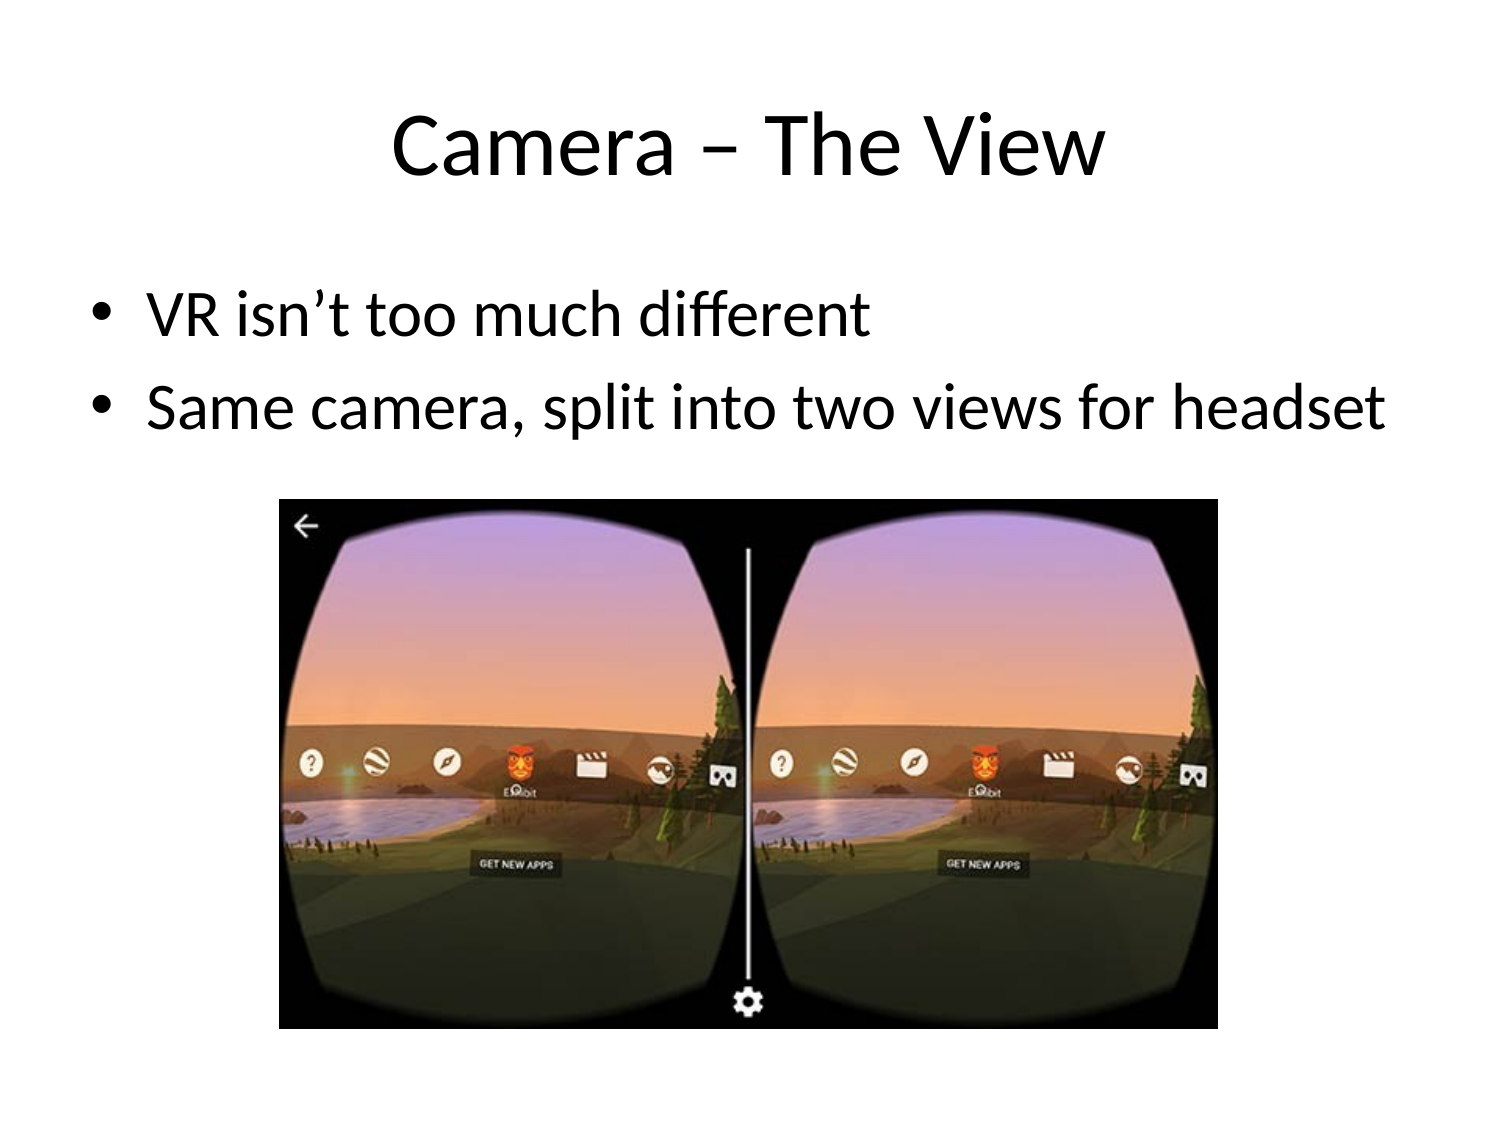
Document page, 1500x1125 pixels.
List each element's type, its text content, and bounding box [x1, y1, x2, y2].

list VR isn’t too much different Same camera, split into two views for headset [75, 262, 1425, 1005]
picture [279, 499, 1218, 1029]
title Camera – The View [75, 45, 1425, 233]
